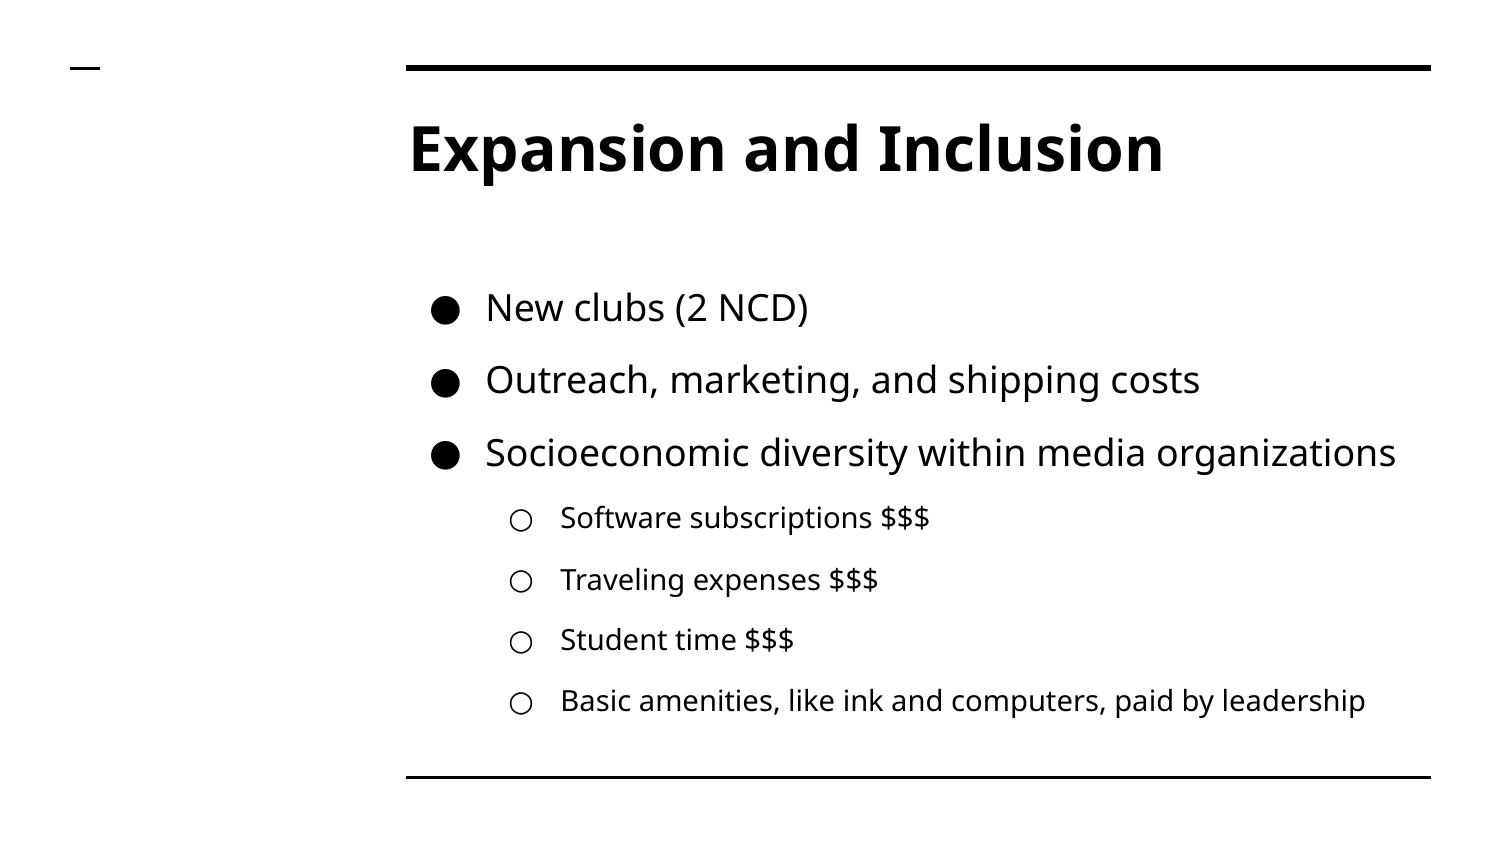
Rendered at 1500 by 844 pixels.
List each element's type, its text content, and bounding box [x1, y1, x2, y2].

list New clubs (2 NCD) Outreach, marketing, and shipping costs Socioeconomic diversity within media organizations Software subscriptions $$$ Traveling expenses $$$ Student time $$$ Basic amenities, like ink and computers, paid by leadership [395, 261, 1433, 755]
title Expansion and Inclusion [393, 94, 1431, 199]
